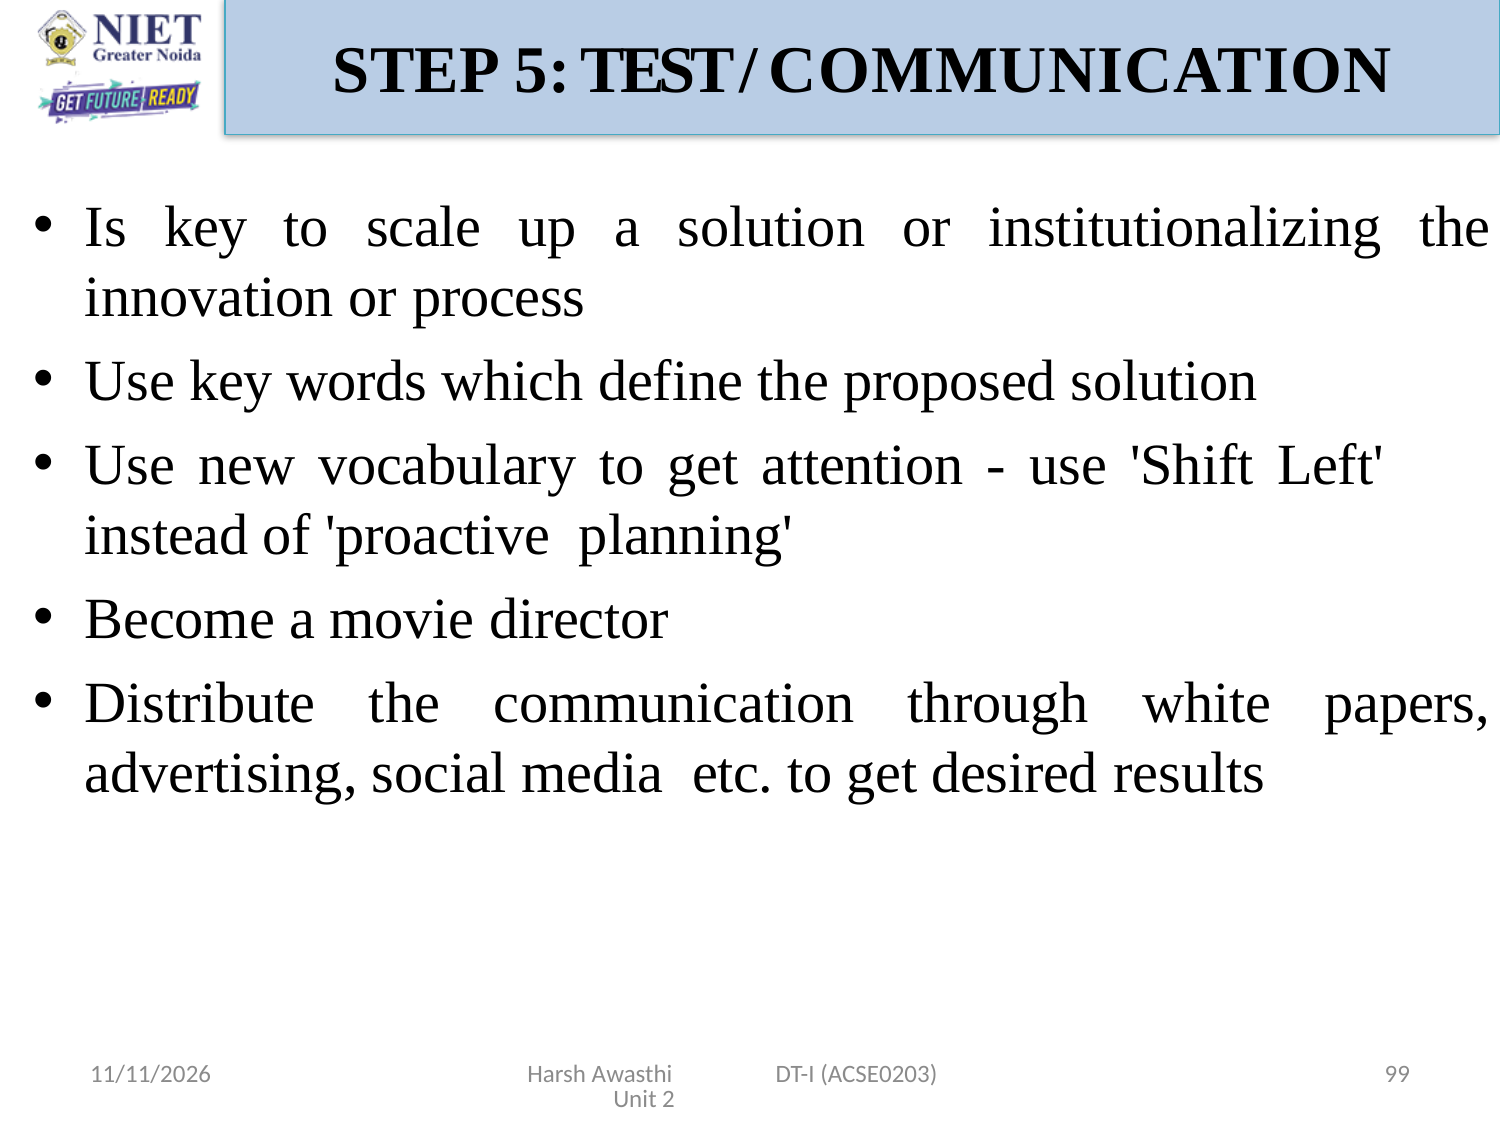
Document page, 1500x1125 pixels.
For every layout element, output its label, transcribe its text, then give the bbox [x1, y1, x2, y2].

text_box STEP 5: TEST / COMMUNICATION [238, 0, 1500, 135]
text_box Is key to scale up a solution or institutionalizing the innovation or process Use key words which define the proposed solution Use new vocabulary to get attention - use 'Shift Left' instead of 'proactive planning' Become a movie director Distribute the communication through white papers, advertising, social media etc. to get desired results [31, 171, 1491, 804]
slide_number 99 [1074, 1042, 1425, 1103]
picture [0, 0, 238, 135]
footer Harsh Awasthi DT-I (ACSE0203) Unit 2 [512, 1042, 988, 1103]
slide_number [75, 1042, 425, 1103]
